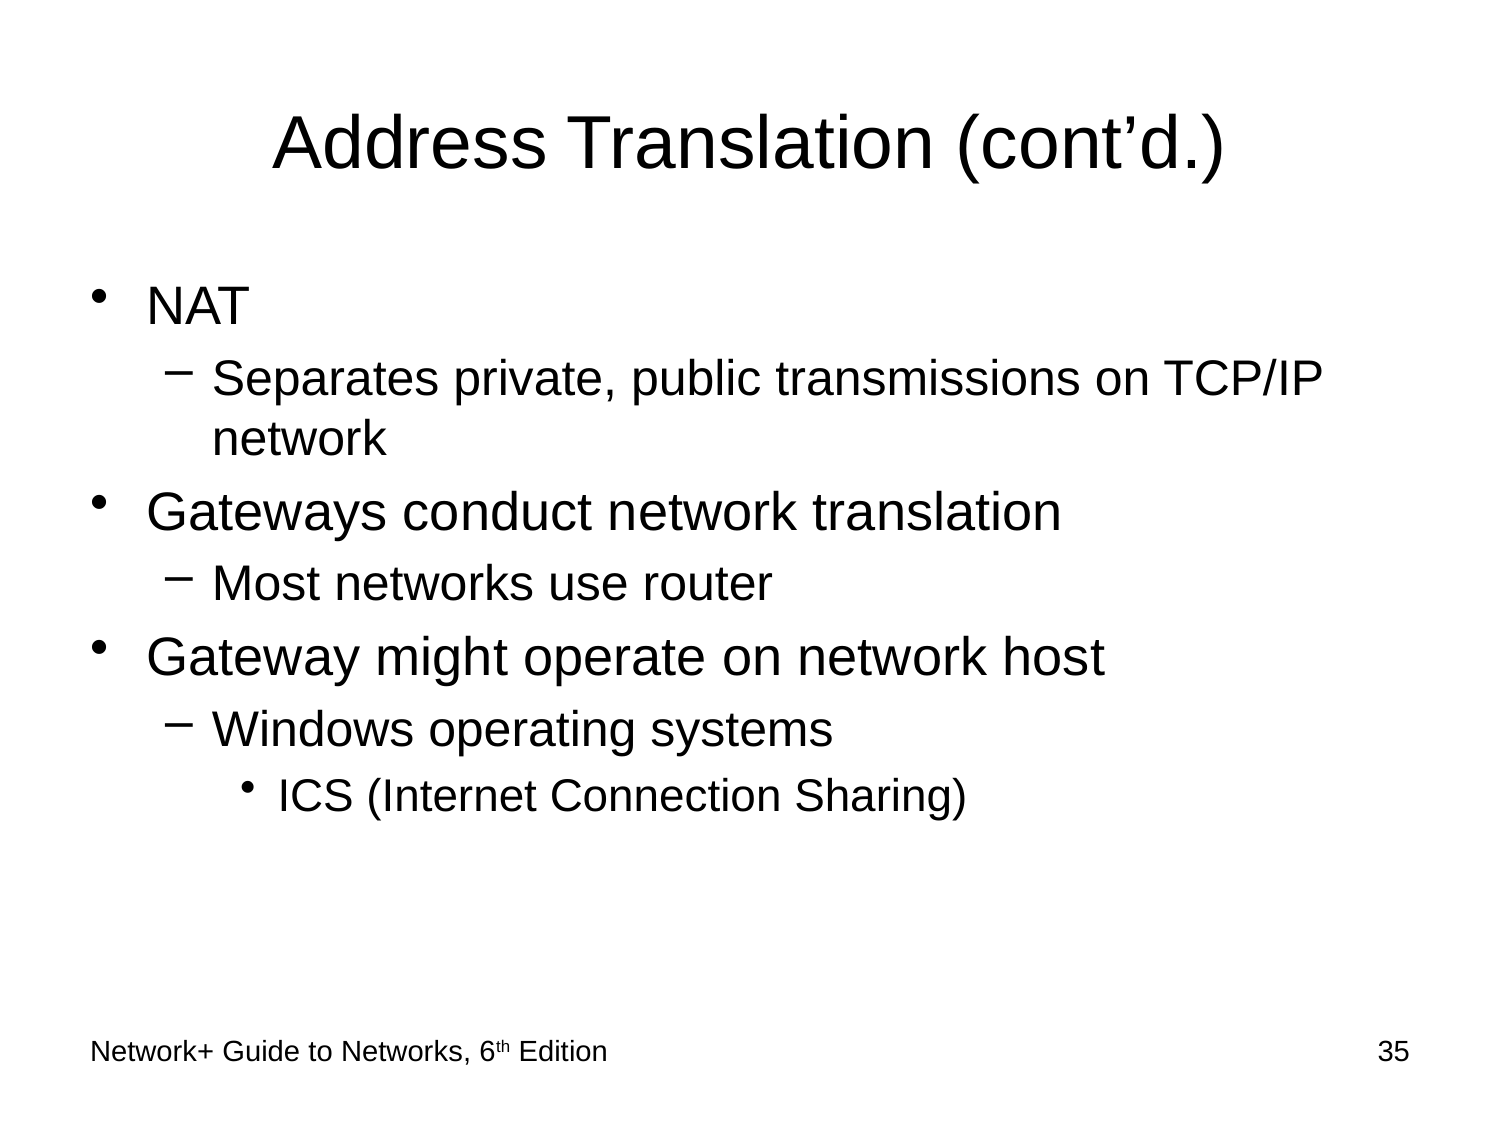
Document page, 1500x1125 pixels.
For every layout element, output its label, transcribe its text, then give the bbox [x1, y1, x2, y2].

title Address Translation (cont’d.) [75, 45, 1425, 233]
list NAT Separates private, public transmissions on TCP/IP network Gateways conduct network translation Most networks use router Gateway might operate on network host Windows operating systems ICS (Internet Connection Sharing) [75, 262, 1425, 1005]
slide_number 35 [1074, 1024, 1426, 1103]
footer Network+ Guide to Networks, 6th Edition [74, 1024, 988, 1103]
